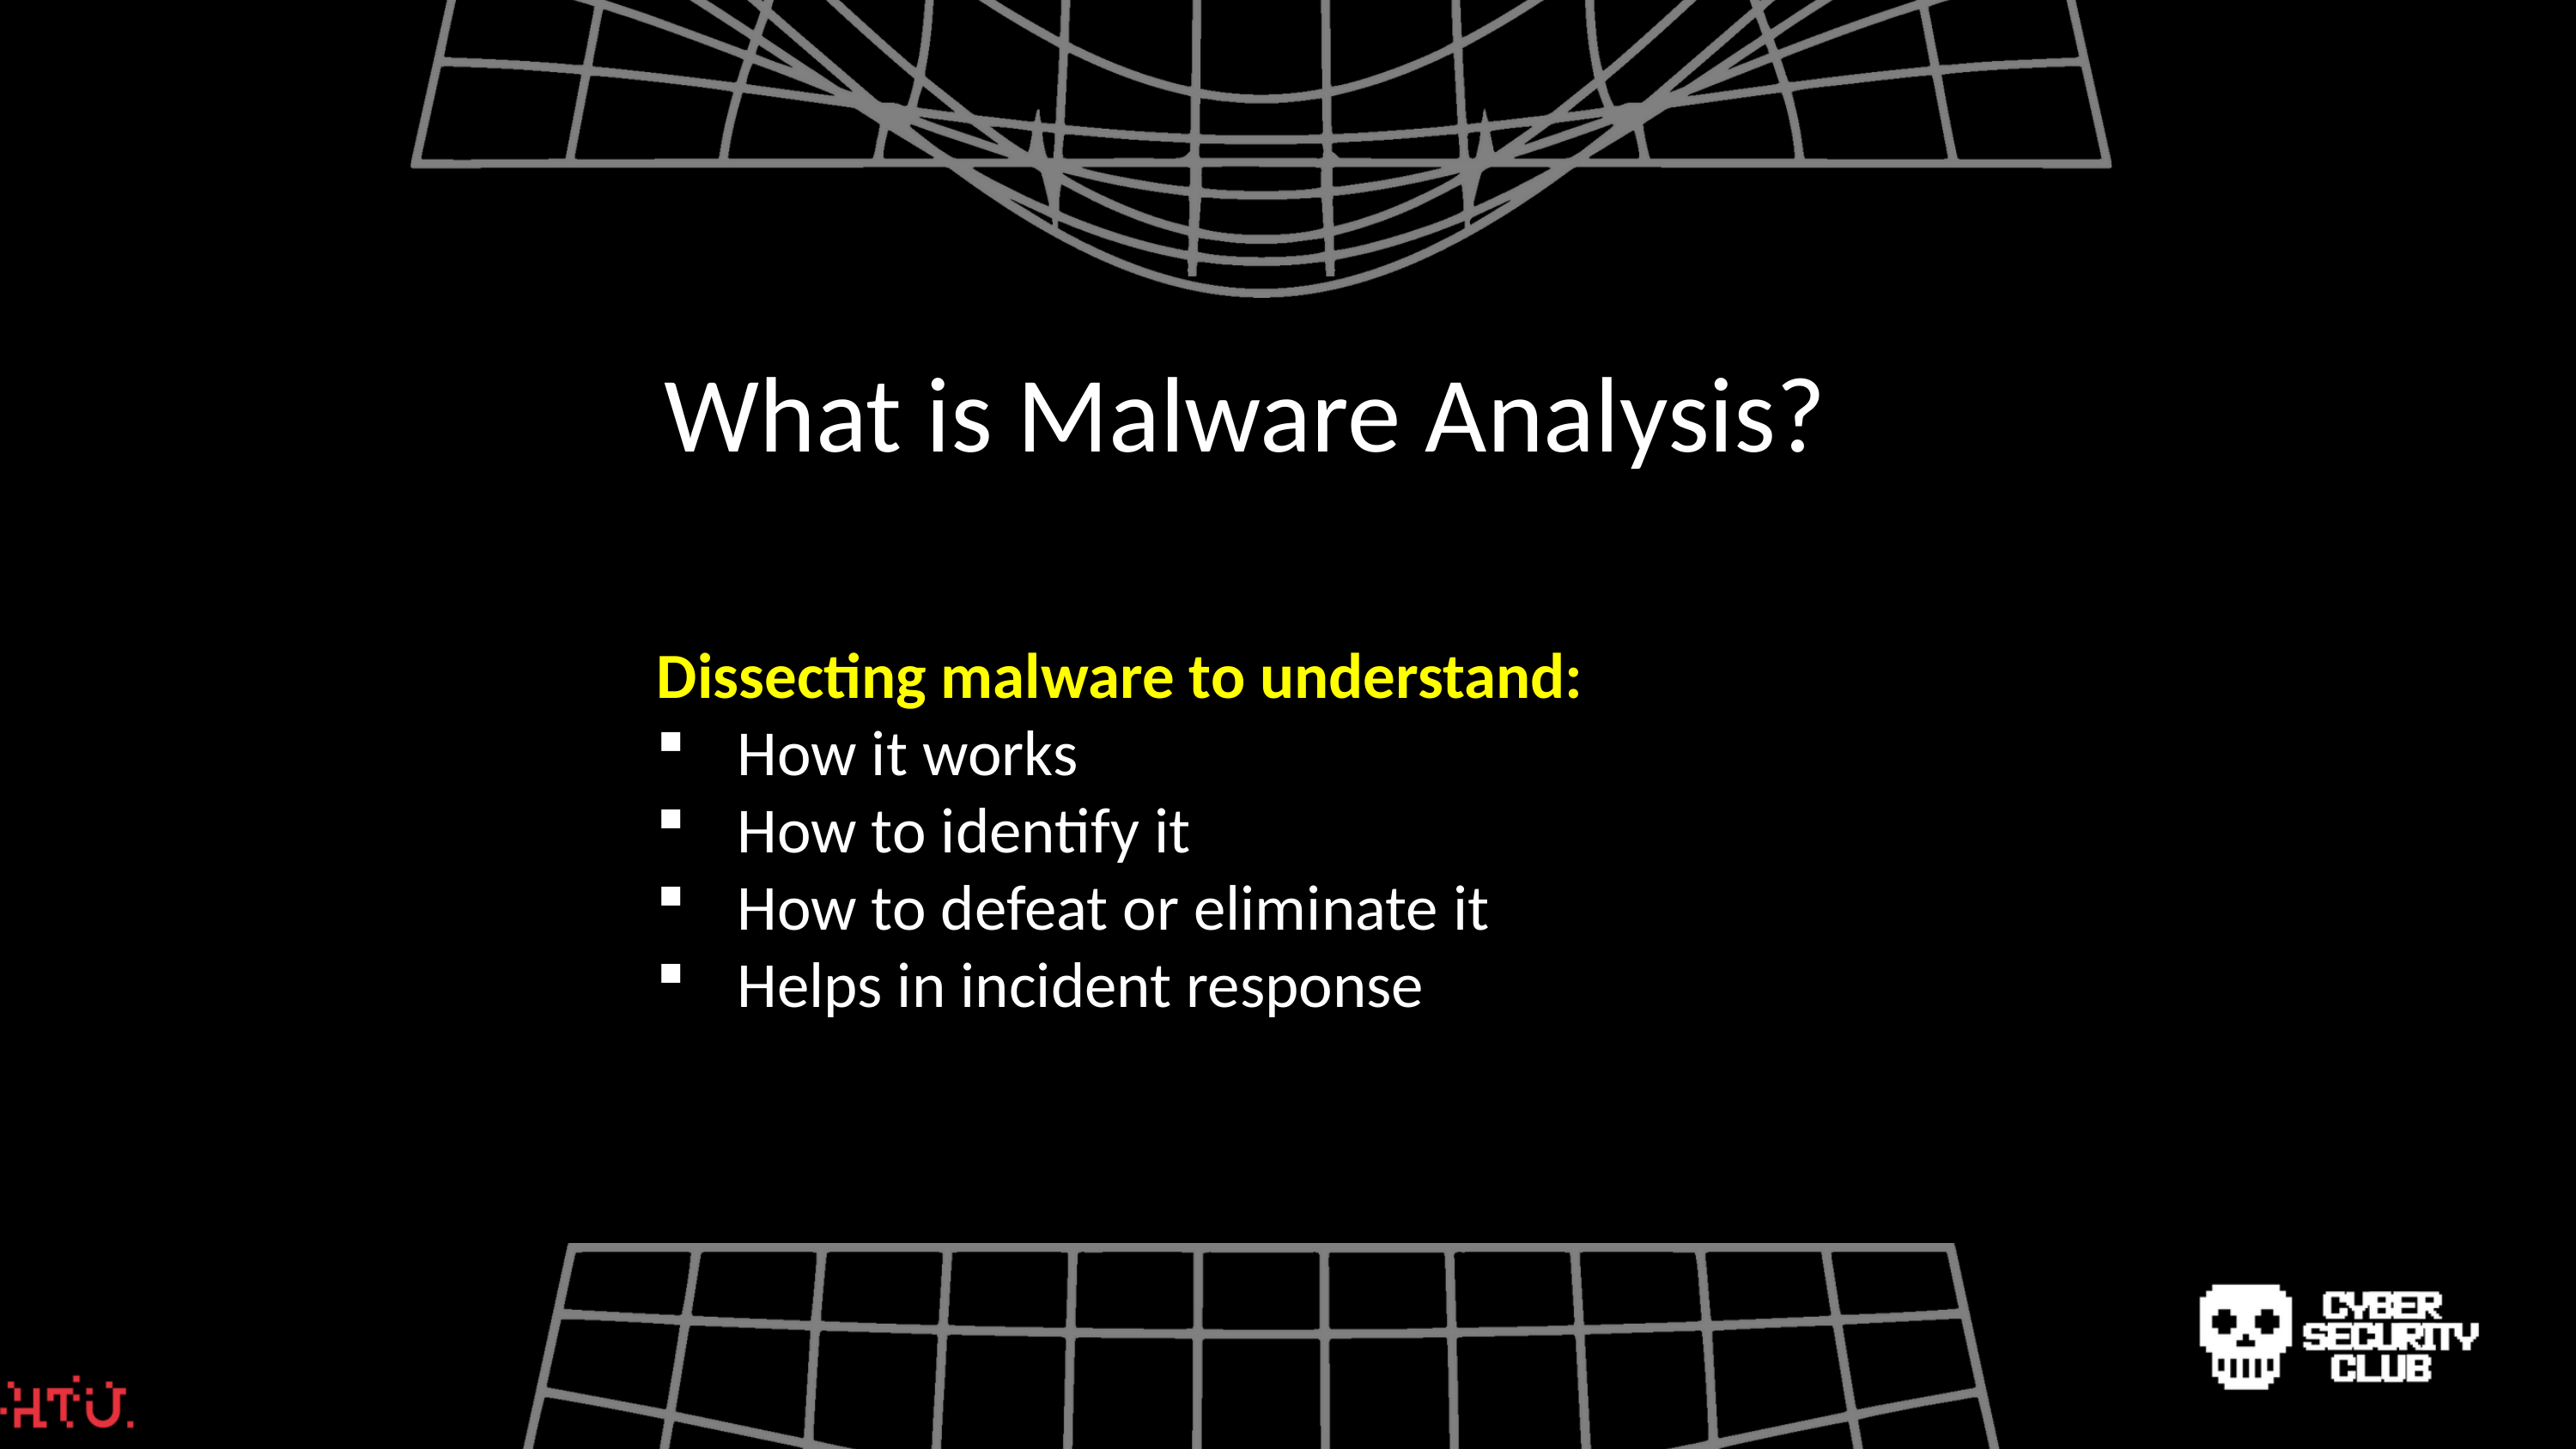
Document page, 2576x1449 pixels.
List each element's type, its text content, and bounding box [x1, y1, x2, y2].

text_box [410, 0, 2112, 299]
text_box [0, 1335, 134, 1449]
text_box [410, 1243, 2112, 1449]
text_box Dissecting malware to understand: How it works How to identify it How to defeat or eliminate it Helps in incident response [643, 627, 1932, 1027]
text_box What is Malware Analysis? [651, 337, 2337, 480]
text_box [2191, 1276, 2484, 1394]
